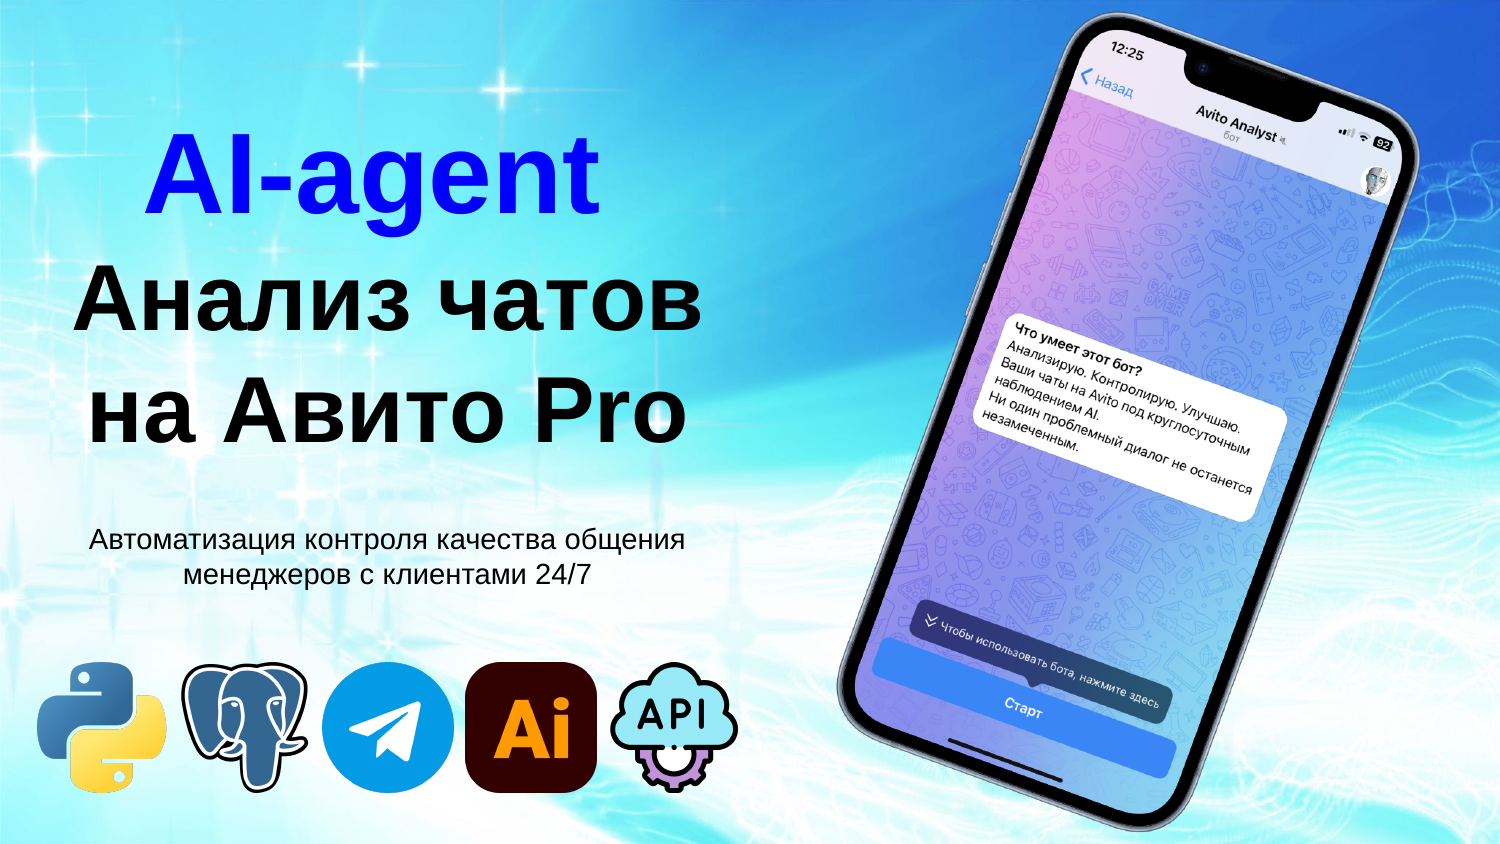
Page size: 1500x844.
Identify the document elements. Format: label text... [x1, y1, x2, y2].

text_box Автоматизация контроля качества общения менеджеров с клиентами 24/7 [0, 505, 782, 606]
picture [0, 0, 1500, 844]
title AI-agent Анализ чатов на Авито Pro [50, 49, 726, 477]
